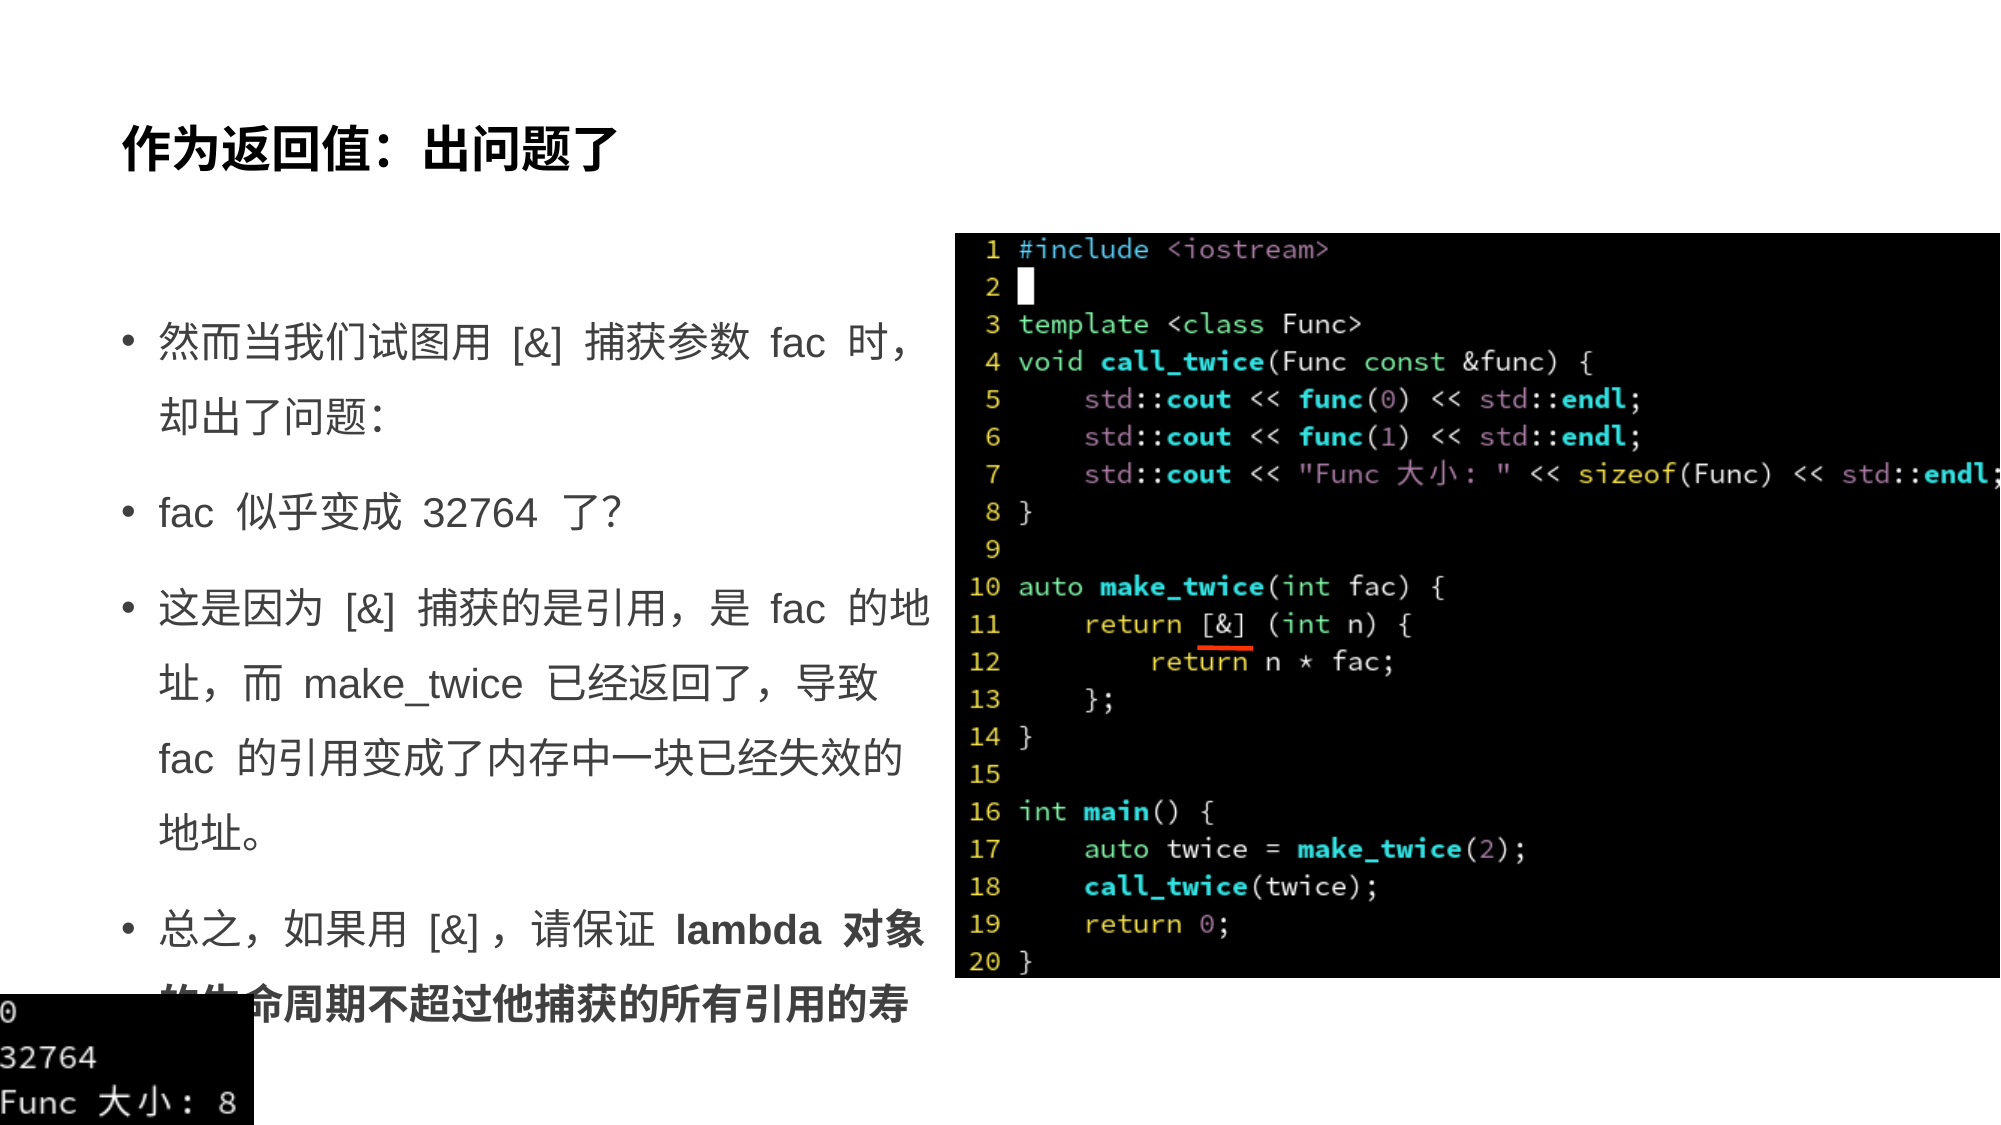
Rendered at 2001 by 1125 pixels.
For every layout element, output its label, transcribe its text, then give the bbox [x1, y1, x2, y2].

title 作为返回值：出问题了 [106, 42, 1832, 260]
list 然而当我们试图用 [&] 捕获参数 fac 时，却出了问题： fac 似乎变成 32764 了？ 这是因为 [&] 捕获的是引用，是 fac 的地址，而 make_twice 已经返回了，导致 fac 的引用变成了内存中一块已经失效的地址。 总之，如果用 [&]，请保证 lambda 对象的生命周期不超过他捕获的所有引用的寿命。 [106, 282, 957, 997]
picture [0, 994, 254, 1125]
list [955, 233, 2000, 978]
